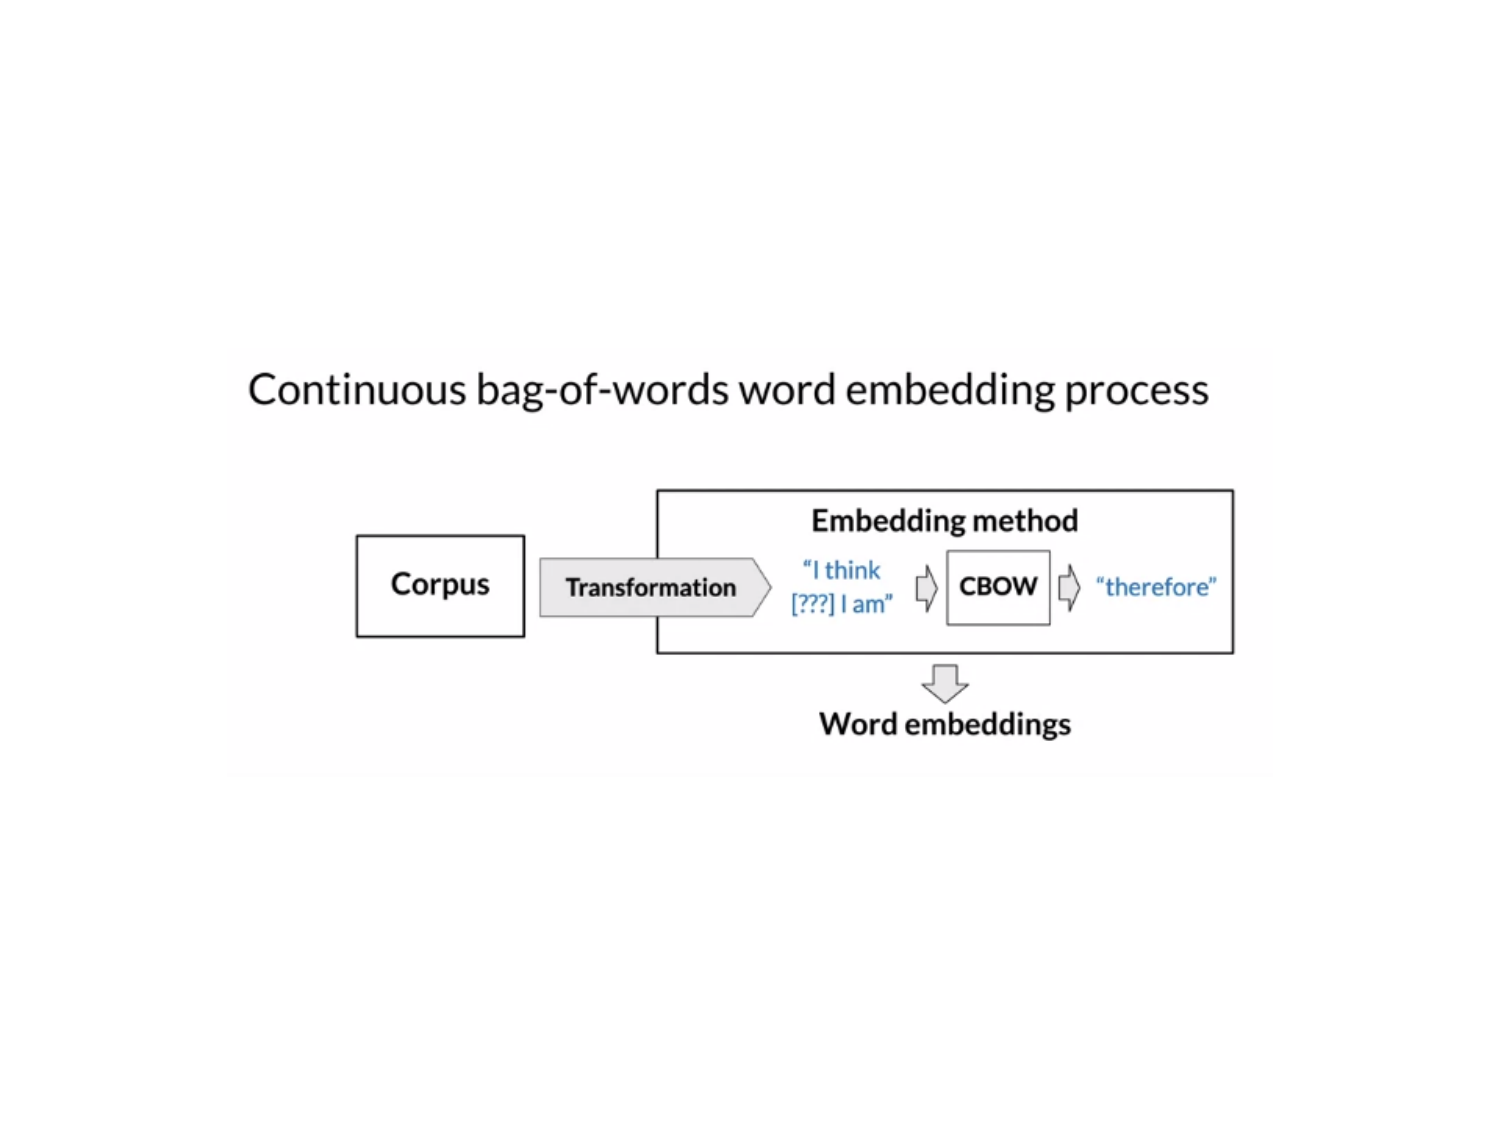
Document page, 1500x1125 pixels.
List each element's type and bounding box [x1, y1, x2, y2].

picture [226, 348, 1273, 777]
